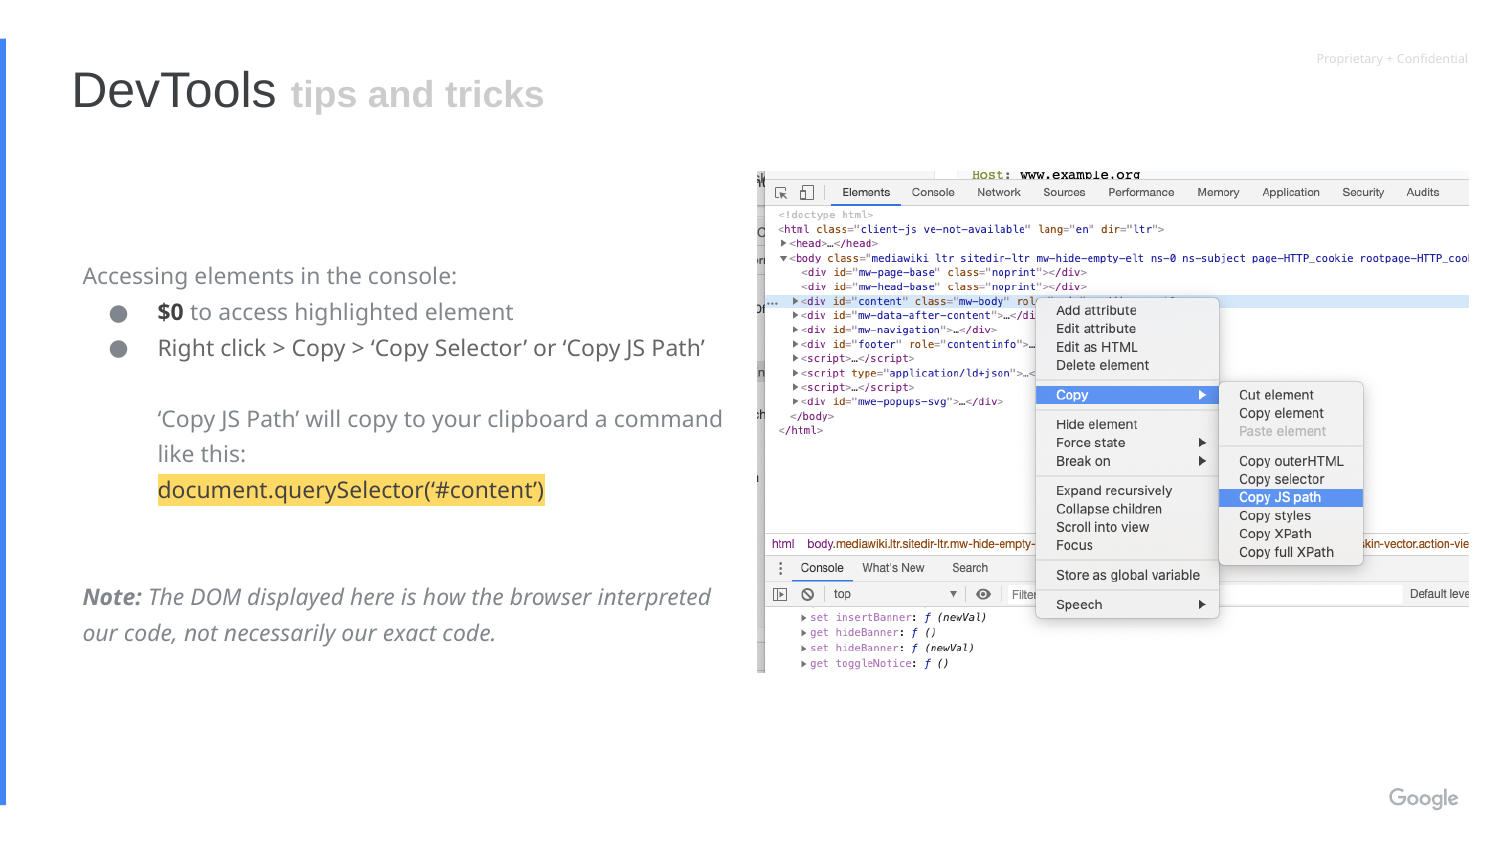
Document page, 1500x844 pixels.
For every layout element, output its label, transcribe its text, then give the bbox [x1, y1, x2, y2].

picture [756, 171, 1469, 673]
text_box Accessing elements in the console: $0 to access highlighted element Right click > Copy > ‘Copy Selector’ or ‘Copy JS Path’ ‘Copy JS Path’ will copy to your clipboard a command like this: document.querySelector(‘#content’) Note: The DOM displayed here is how the browser interpreted our code, not necessarily our exact code. [79, 250, 739, 671]
text_box DevTools tips and tricks [56, 42, 680, 131]
